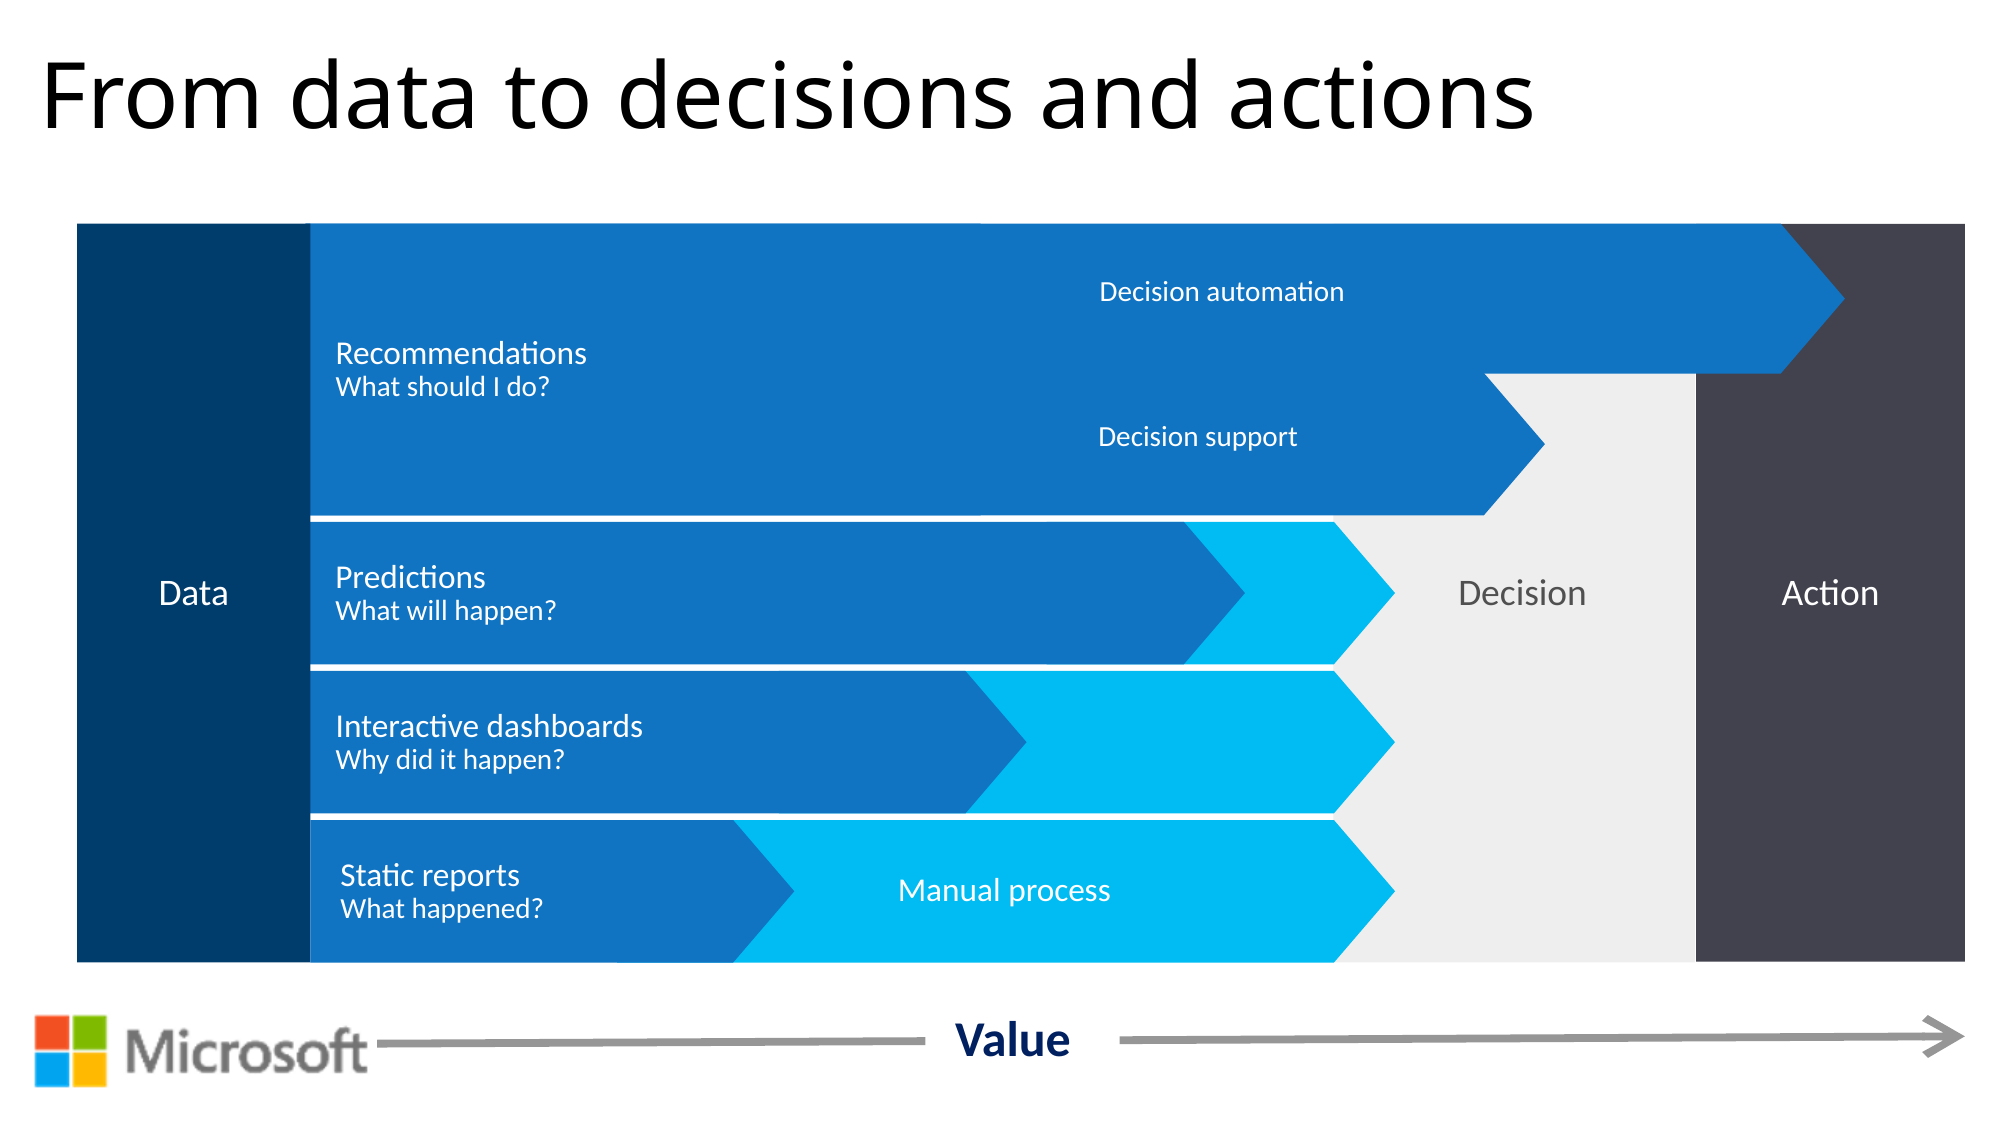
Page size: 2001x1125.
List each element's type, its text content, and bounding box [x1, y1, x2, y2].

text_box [305, 223, 1845, 516]
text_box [76, 989, 1965, 1093]
title From data to decisions and actions [24, 28, 1975, 169]
picture [24, 1004, 377, 1097]
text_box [305, 521, 1395, 665]
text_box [305, 670, 1395, 814]
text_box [310, 820, 1420, 963]
text_box Action [1696, 223, 1965, 962]
text_box Data [76, 223, 311, 963]
text_box Decision [1333, 516, 1695, 963]
